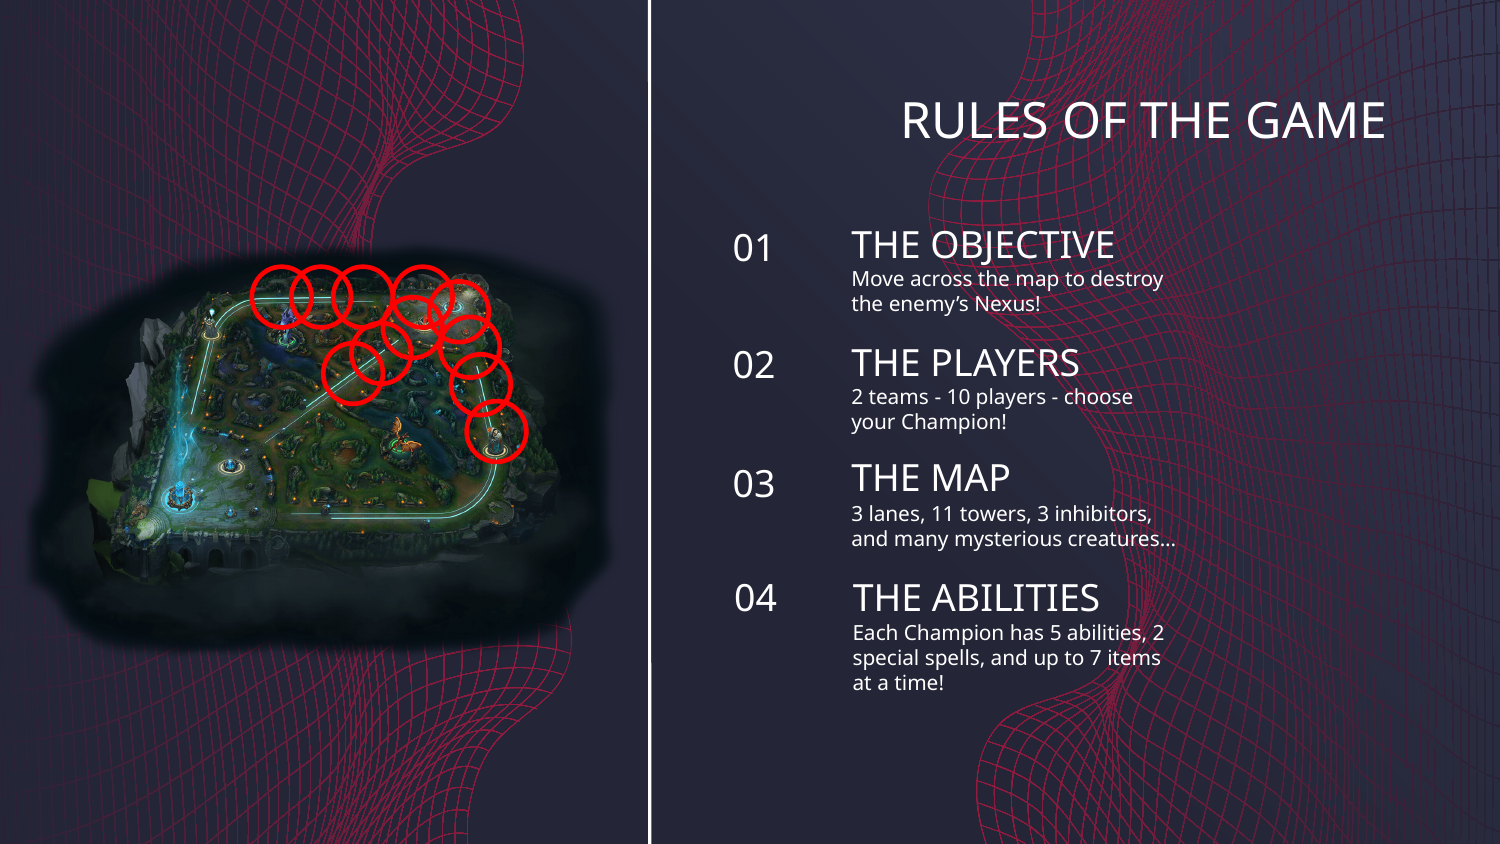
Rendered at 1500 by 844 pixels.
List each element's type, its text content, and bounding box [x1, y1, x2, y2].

title 03 [637, 444, 791, 520]
subtitle THE PLAYERS [836, 307, 1422, 400]
title 01 [588, 208, 791, 284]
subtitle 3 lanes, 11 towers, 3 inhibitors, and many mysterious creatures... [836, 485, 1198, 532]
subtitle Move across the map to destroy the enemy’s Nexus! [836, 250, 1198, 298]
subtitle THE ABILITIES [837, 541, 1423, 634]
subtitle THE OBJECTIVE [836, 189, 1422, 282]
picture [11, 231, 631, 666]
subtitle 2 teams - 10 players - choose your Champion! [836, 368, 1198, 416]
title 02 [637, 326, 791, 402]
title RULES OF THE GAME [686, 40, 1403, 197]
subtitle Each Champion has 5 abilities, 2 special spells, and up to 7 items at a time! [837, 604, 1199, 651]
title 04 [637, 558, 793, 634]
subtitle THE MAP [836, 422, 1422, 515]
